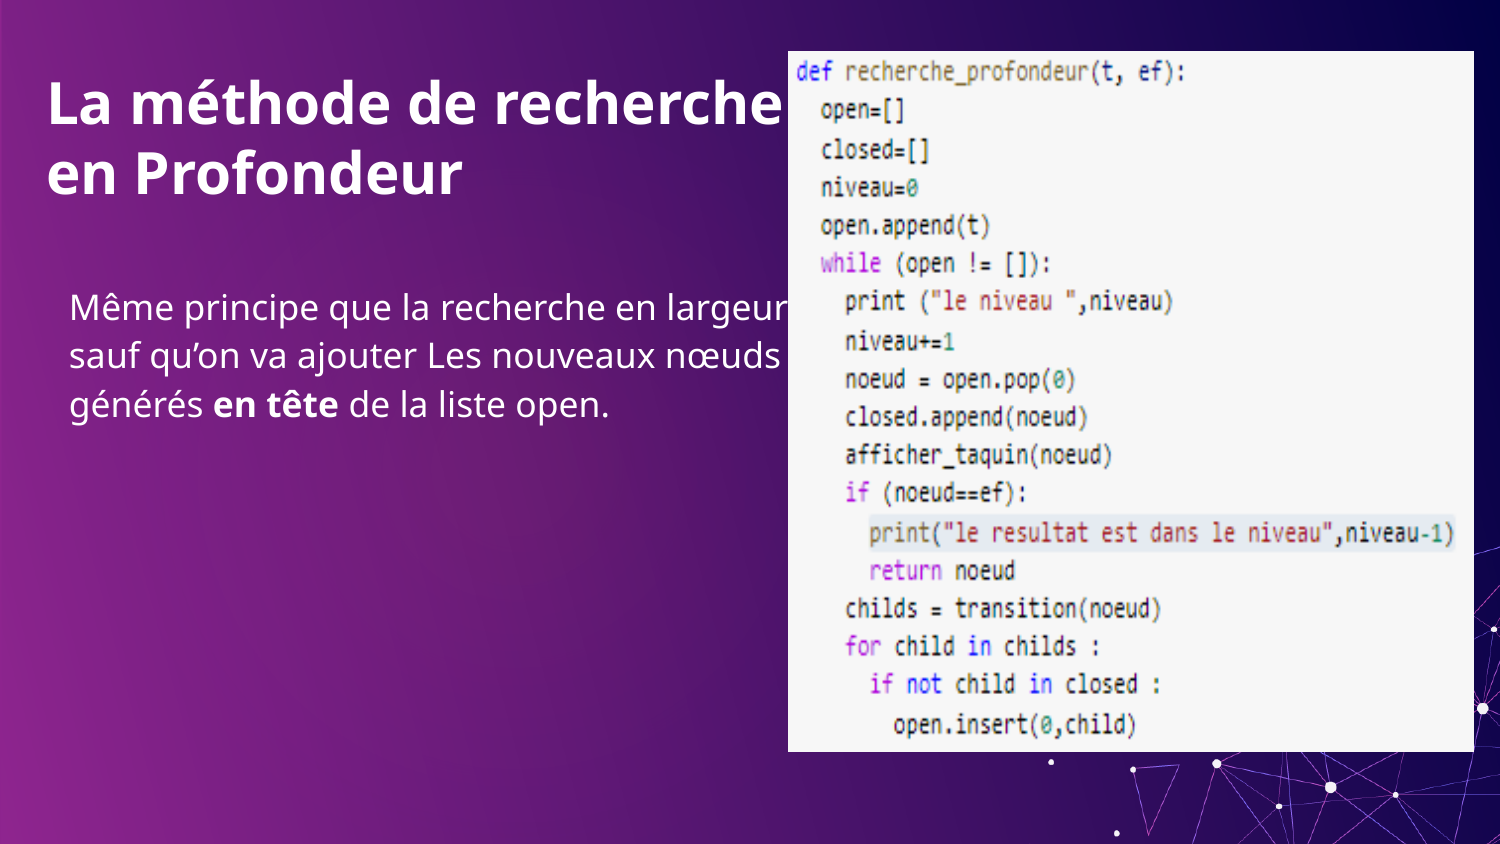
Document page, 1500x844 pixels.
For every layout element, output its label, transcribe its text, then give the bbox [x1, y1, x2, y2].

title La méthode de recherche en Profondeur [31, 51, 785, 207]
picture [0, 0, 1500, 844]
list Même principe que la recherche en largeur sauf qu’on va ajouter Les nouveaux nœuds générés en tête de la liste open. [53, 263, 837, 774]
